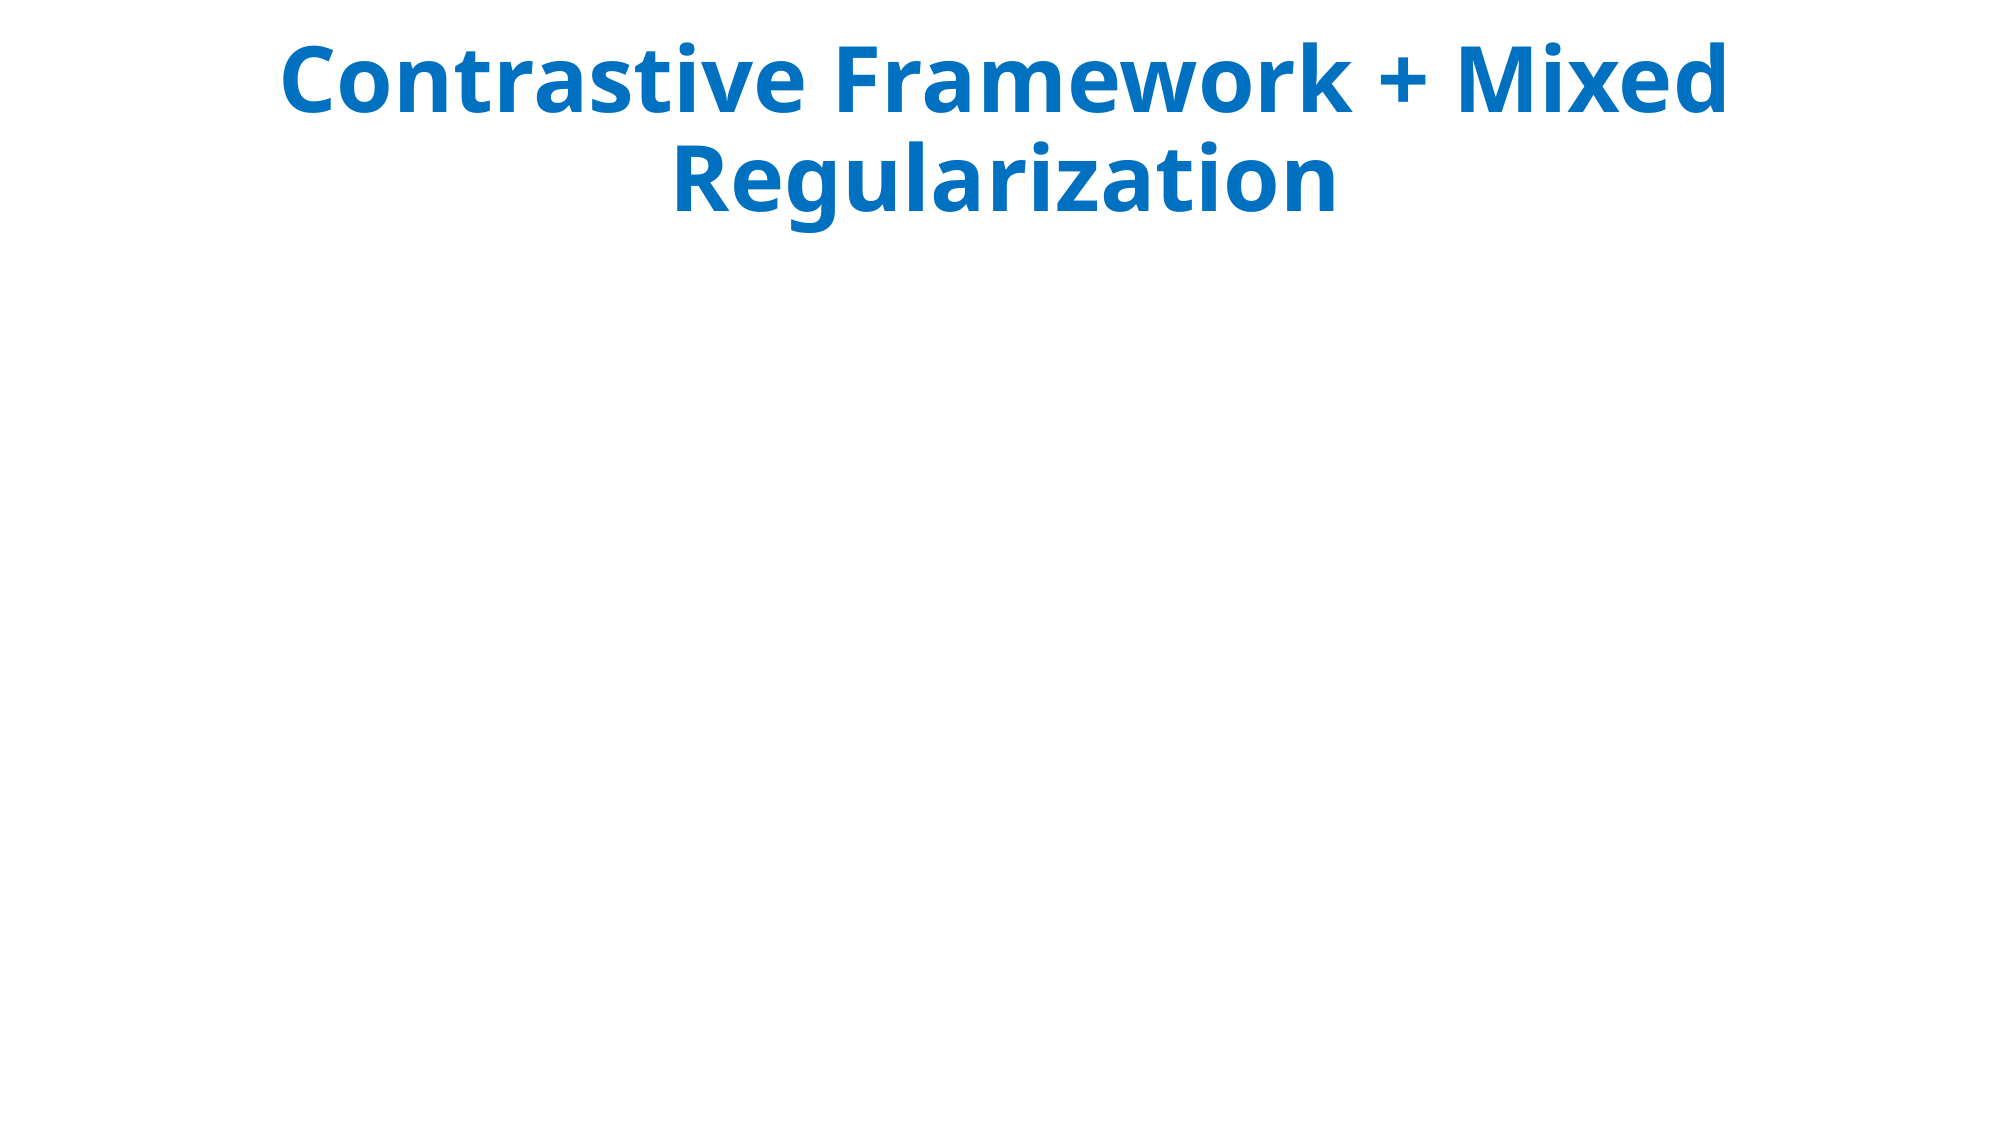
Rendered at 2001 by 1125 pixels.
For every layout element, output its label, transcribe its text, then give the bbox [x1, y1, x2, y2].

title Contrastive Framework + Mixed Regularization [32, 23, 1979, 241]
